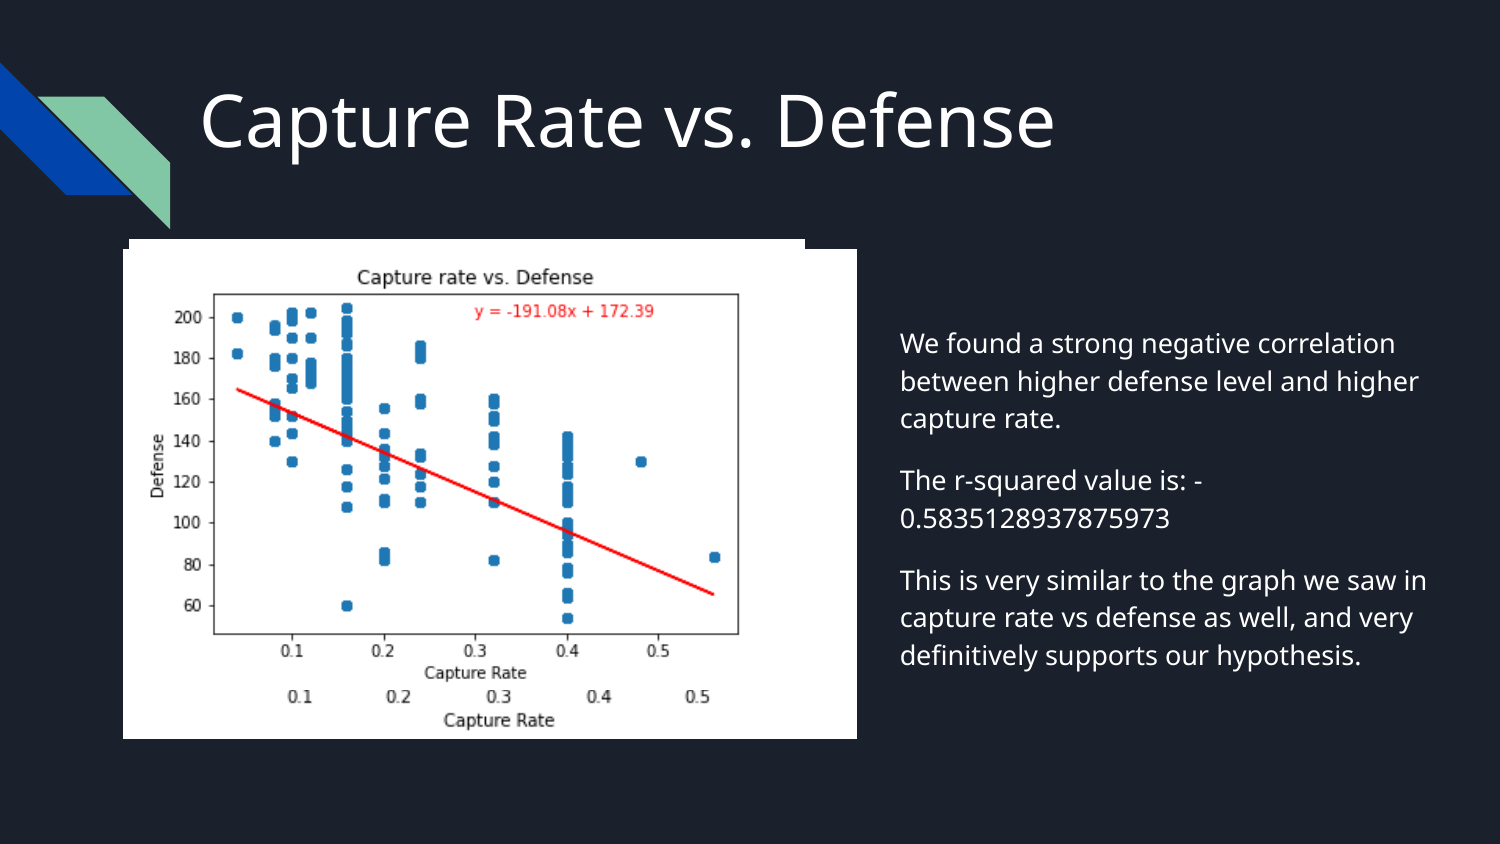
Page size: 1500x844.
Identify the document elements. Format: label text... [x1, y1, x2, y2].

text_box Capture Rate vs. Defense [184, 59, 1344, 177]
list We found a strong negative correlation between higher defense level and higher capture rate. The r-squared value is: -0.5835128937875973 This is very similar to the graph we saw in capture rate vs defense as well, and very definitively supports our hypothesis. [884, 306, 1482, 812]
picture [123, 239, 857, 739]
